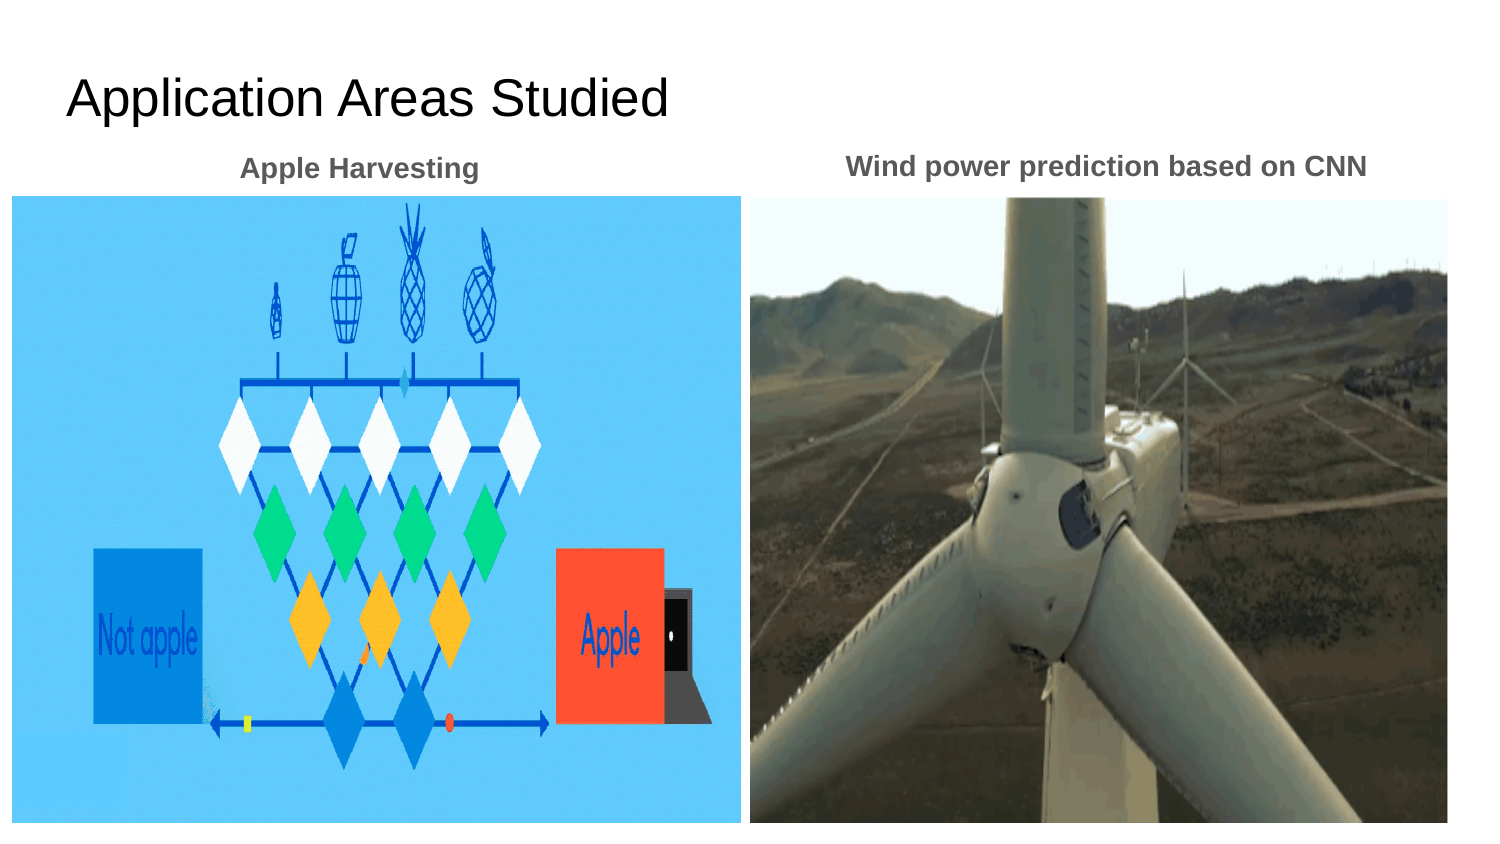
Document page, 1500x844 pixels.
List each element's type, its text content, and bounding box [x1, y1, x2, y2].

title Application Areas Studied [51, 48, 1449, 142]
list Apple Harvesting [95, 129, 624, 194]
picture [749, 195, 1450, 823]
list Wind power prediction based on CNN [784, 127, 1429, 192]
picture [12, 195, 741, 823]
